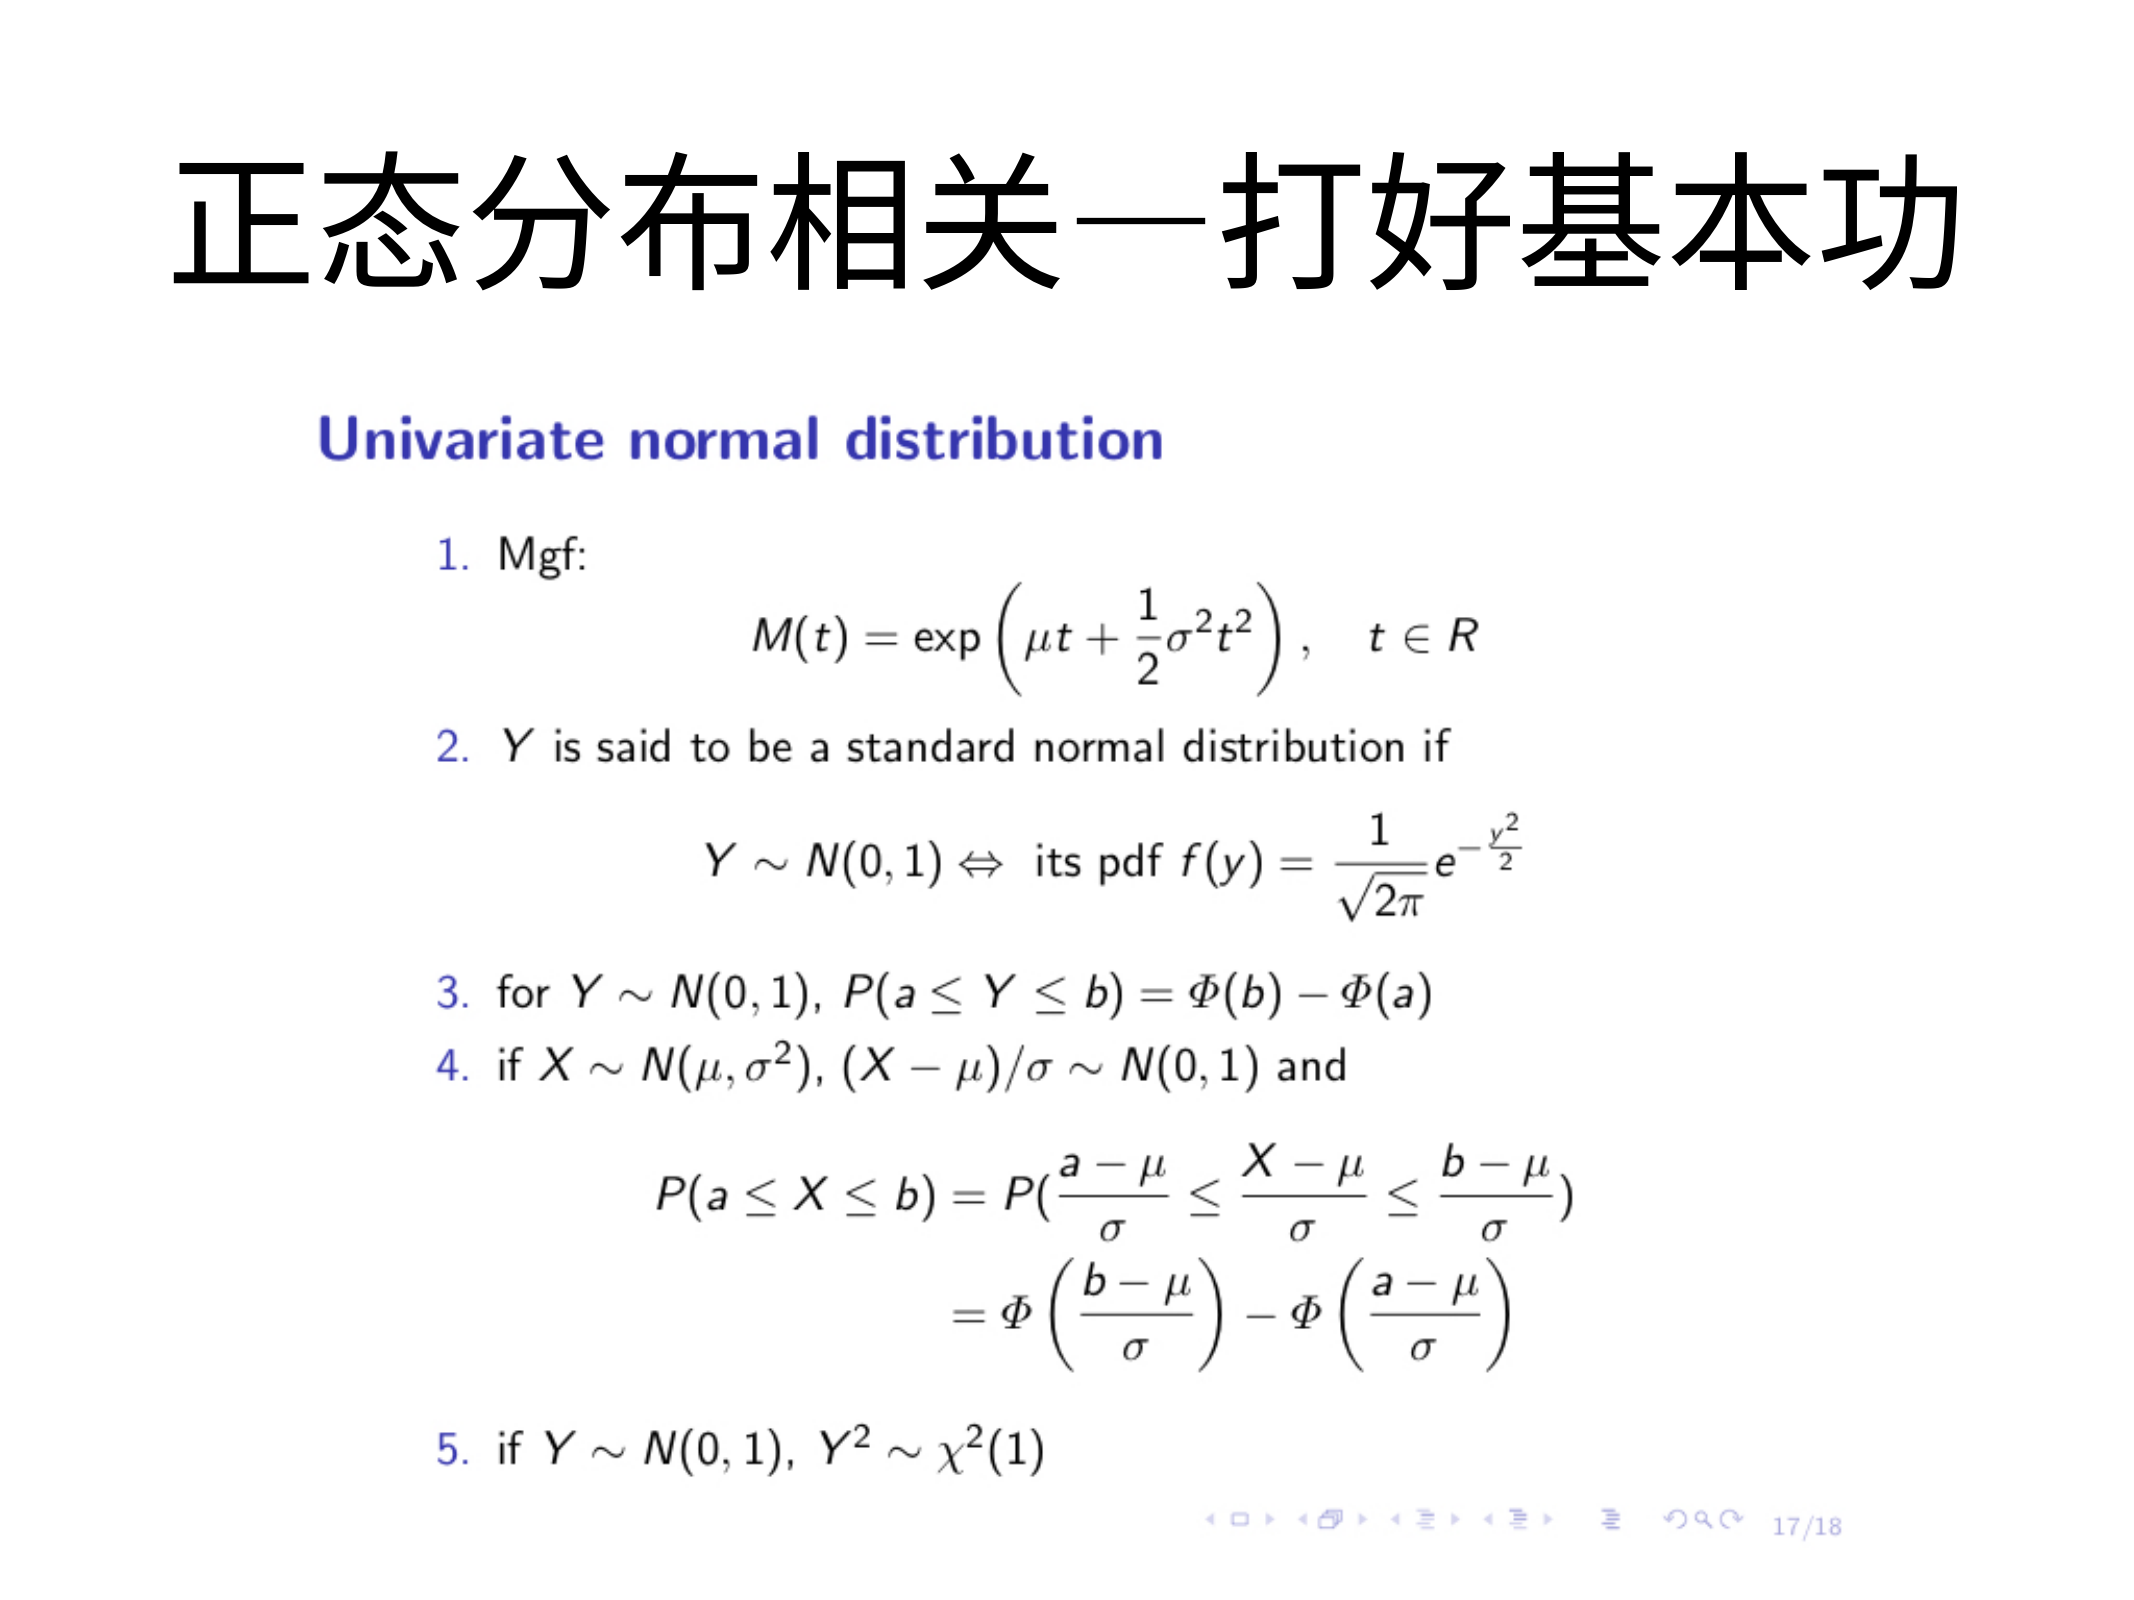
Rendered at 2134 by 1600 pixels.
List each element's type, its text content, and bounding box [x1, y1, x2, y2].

title 正态分布相关—打好基本功 [155, 41, 1978, 397]
picture [279, 370, 1854, 1551]
